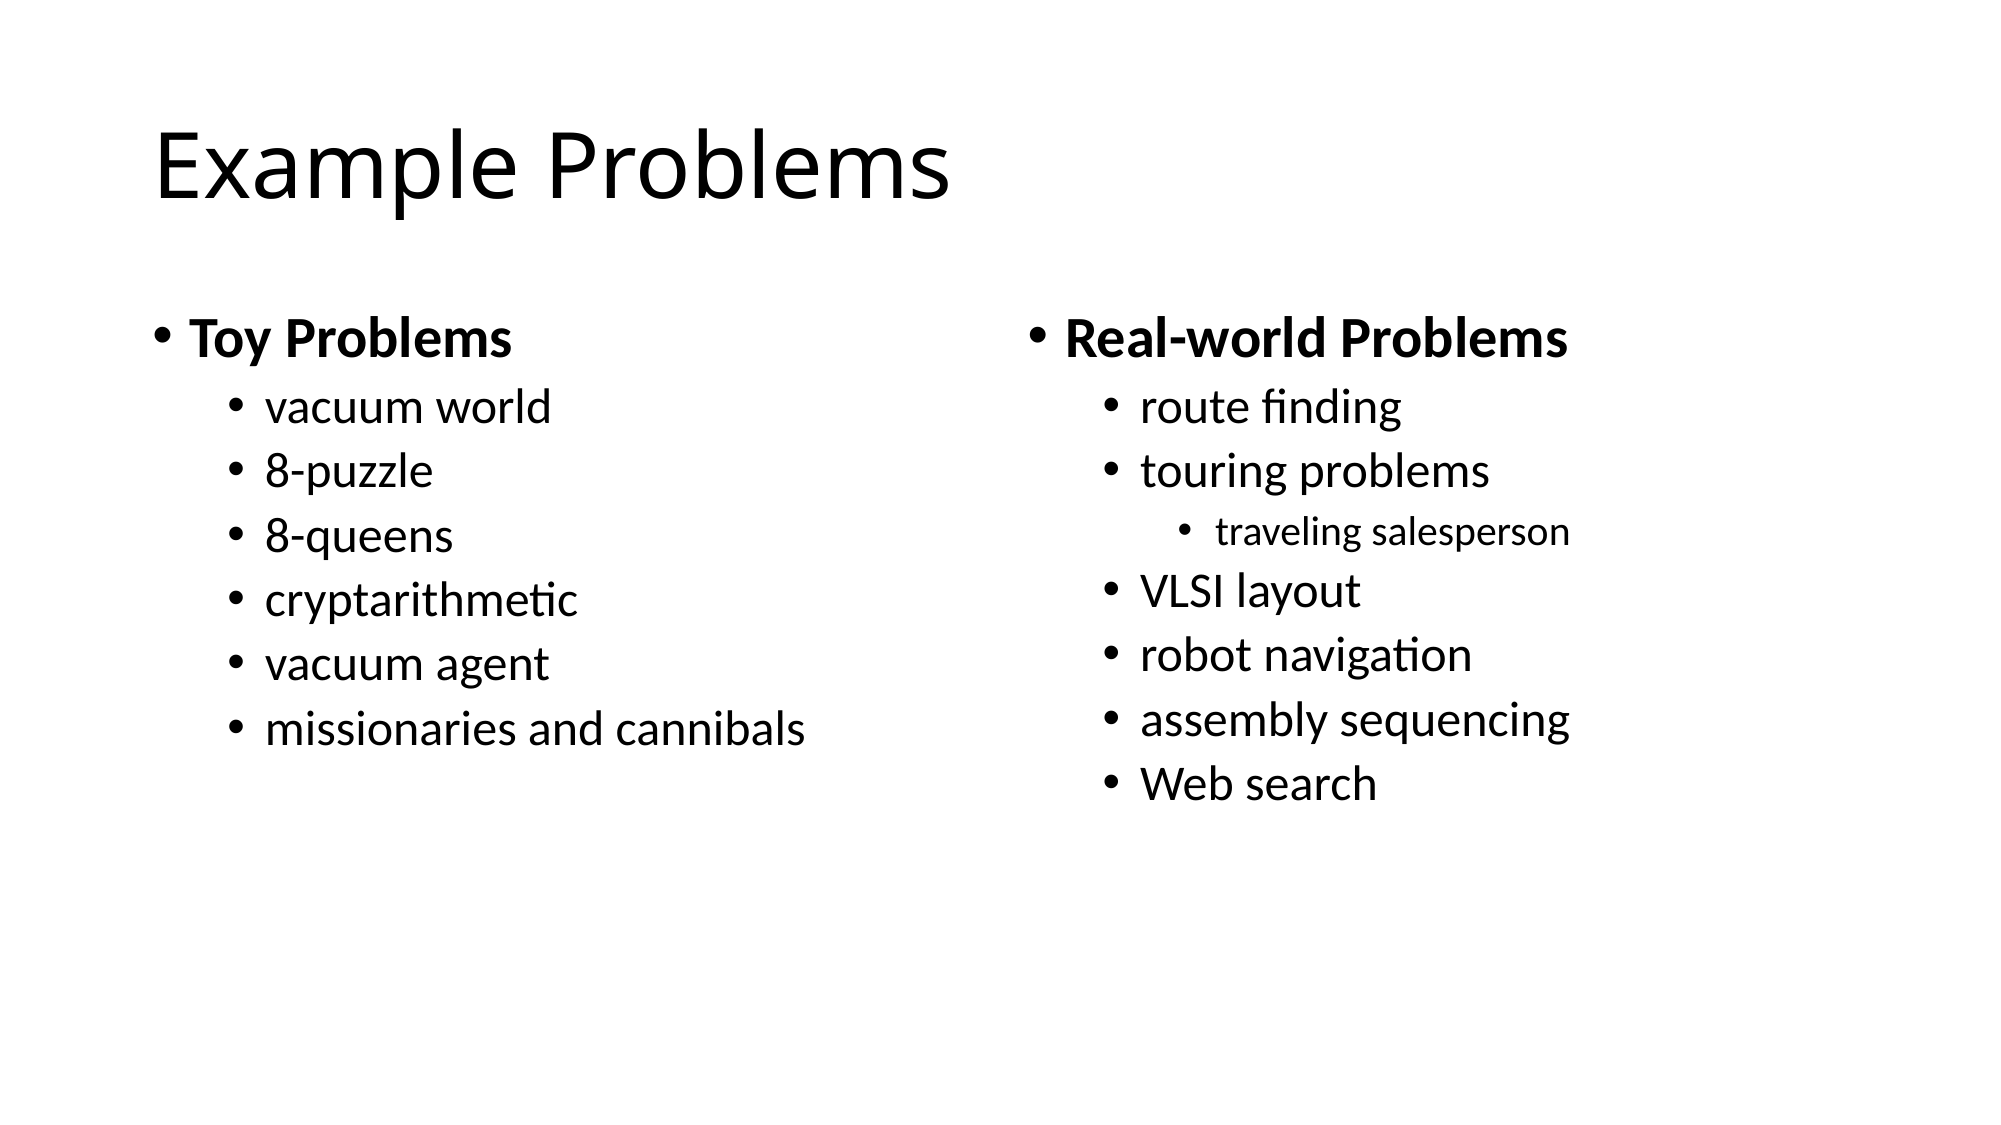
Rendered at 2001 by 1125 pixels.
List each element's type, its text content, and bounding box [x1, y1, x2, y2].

title Example Problems [137, 59, 1863, 278]
list Real-world Problems route finding touring problems traveling salesperson VLSI layout robot navigation assembly sequencing Web search [1012, 299, 1863, 1014]
list Toy Problems vacuum world 8-puzzle 8-queens cryptarithmetic vacuum agent missionaries and cannibals [137, 299, 988, 1014]
